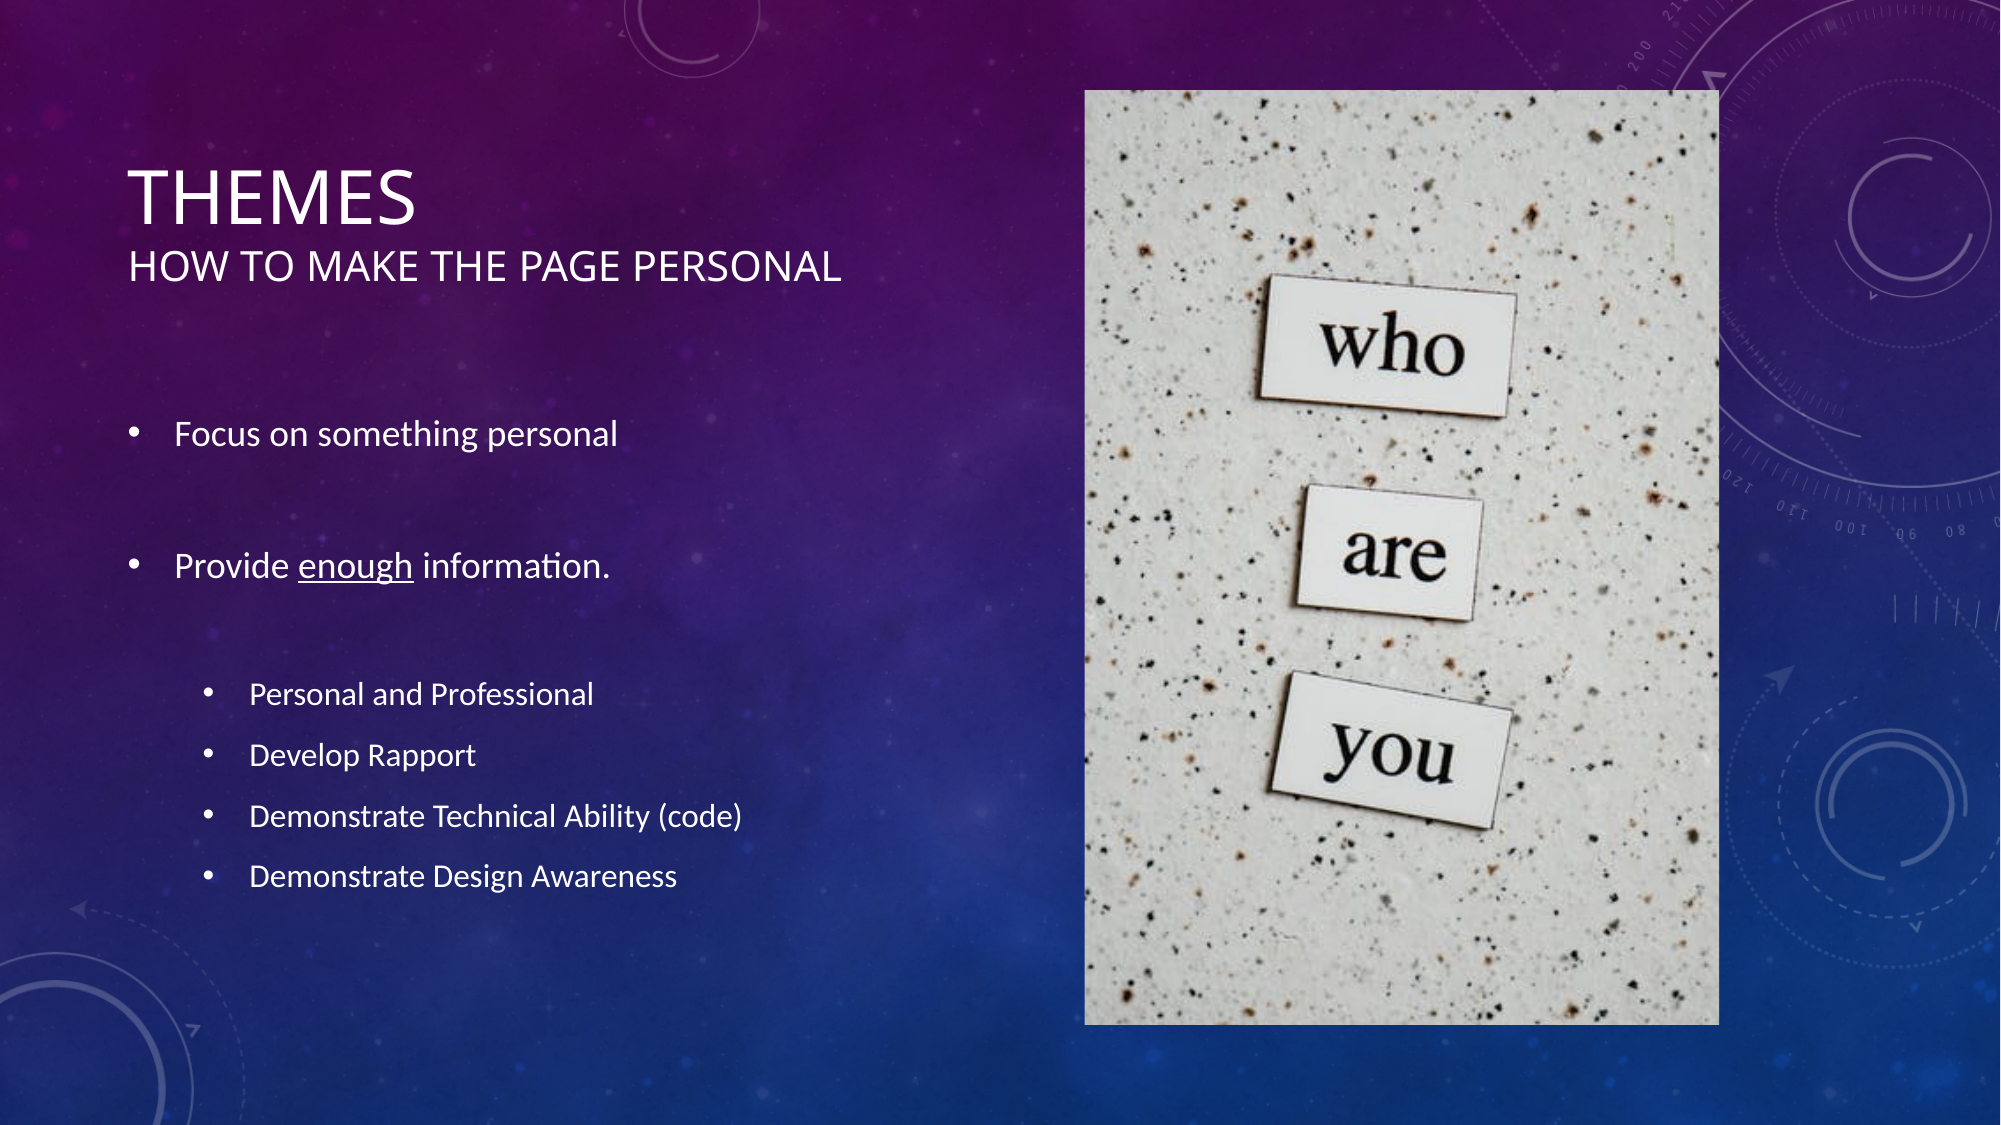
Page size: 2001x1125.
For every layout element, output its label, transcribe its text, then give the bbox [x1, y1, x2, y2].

title THEMES HOW TO MAKE THE PAGE PERSONAL [112, 99, 1078, 339]
list Focus on something personal Provide enough information. Personal and Professional Develop Rapport Demonstrate Technical Ability (code) Demonstrate Design Awareness [112, 385, 880, 984]
picture [0, 0, 2001, 1125]
